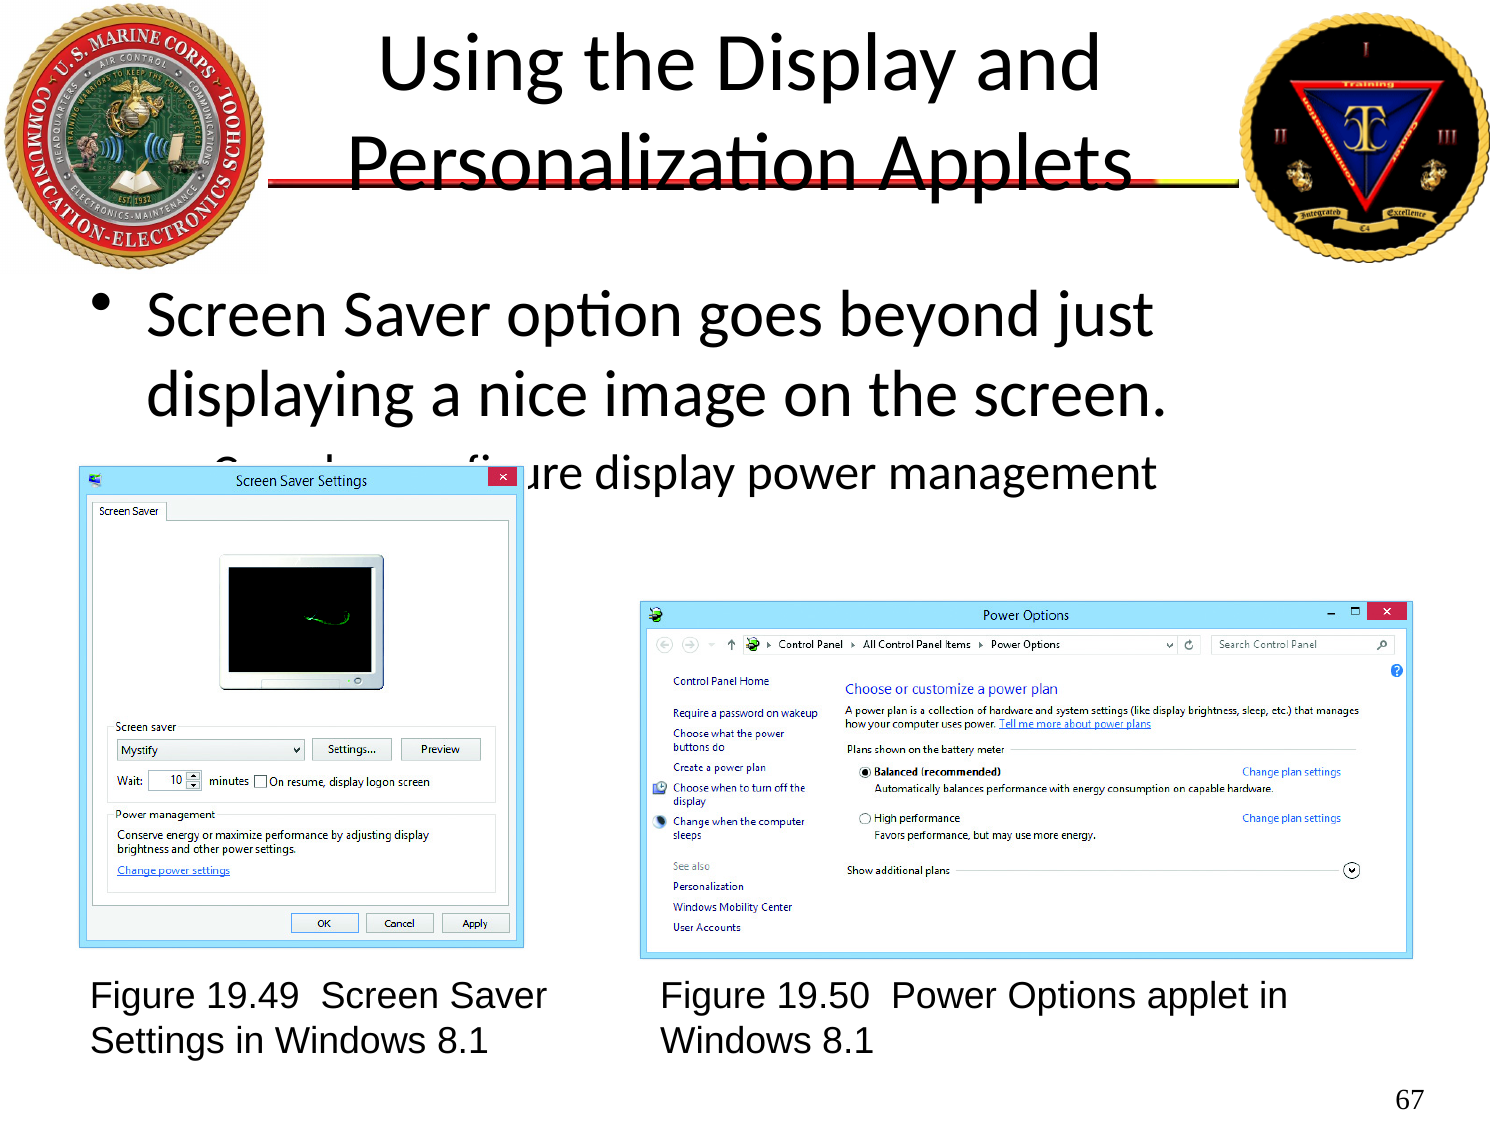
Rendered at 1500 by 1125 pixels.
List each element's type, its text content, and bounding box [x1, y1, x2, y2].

list Screen Saver option goes beyond just displaying a nice image on the screen. Can also configure display power management [75, 262, 1425, 1005]
picture [637, 598, 1416, 961]
picture [74, 462, 528, 952]
text_box Figure 19.50 Power Options applet in Windows 8.1 [645, 969, 1414, 1069]
title Using the Display and Personalization Applets [75, 0, 1425, 188]
text_box Figure 19.49 Screen Saver Settings in Windows 8.1 [75, 963, 575, 1069]
picture [1239, 12, 1490, 263]
picture [0, 0, 268, 274]
